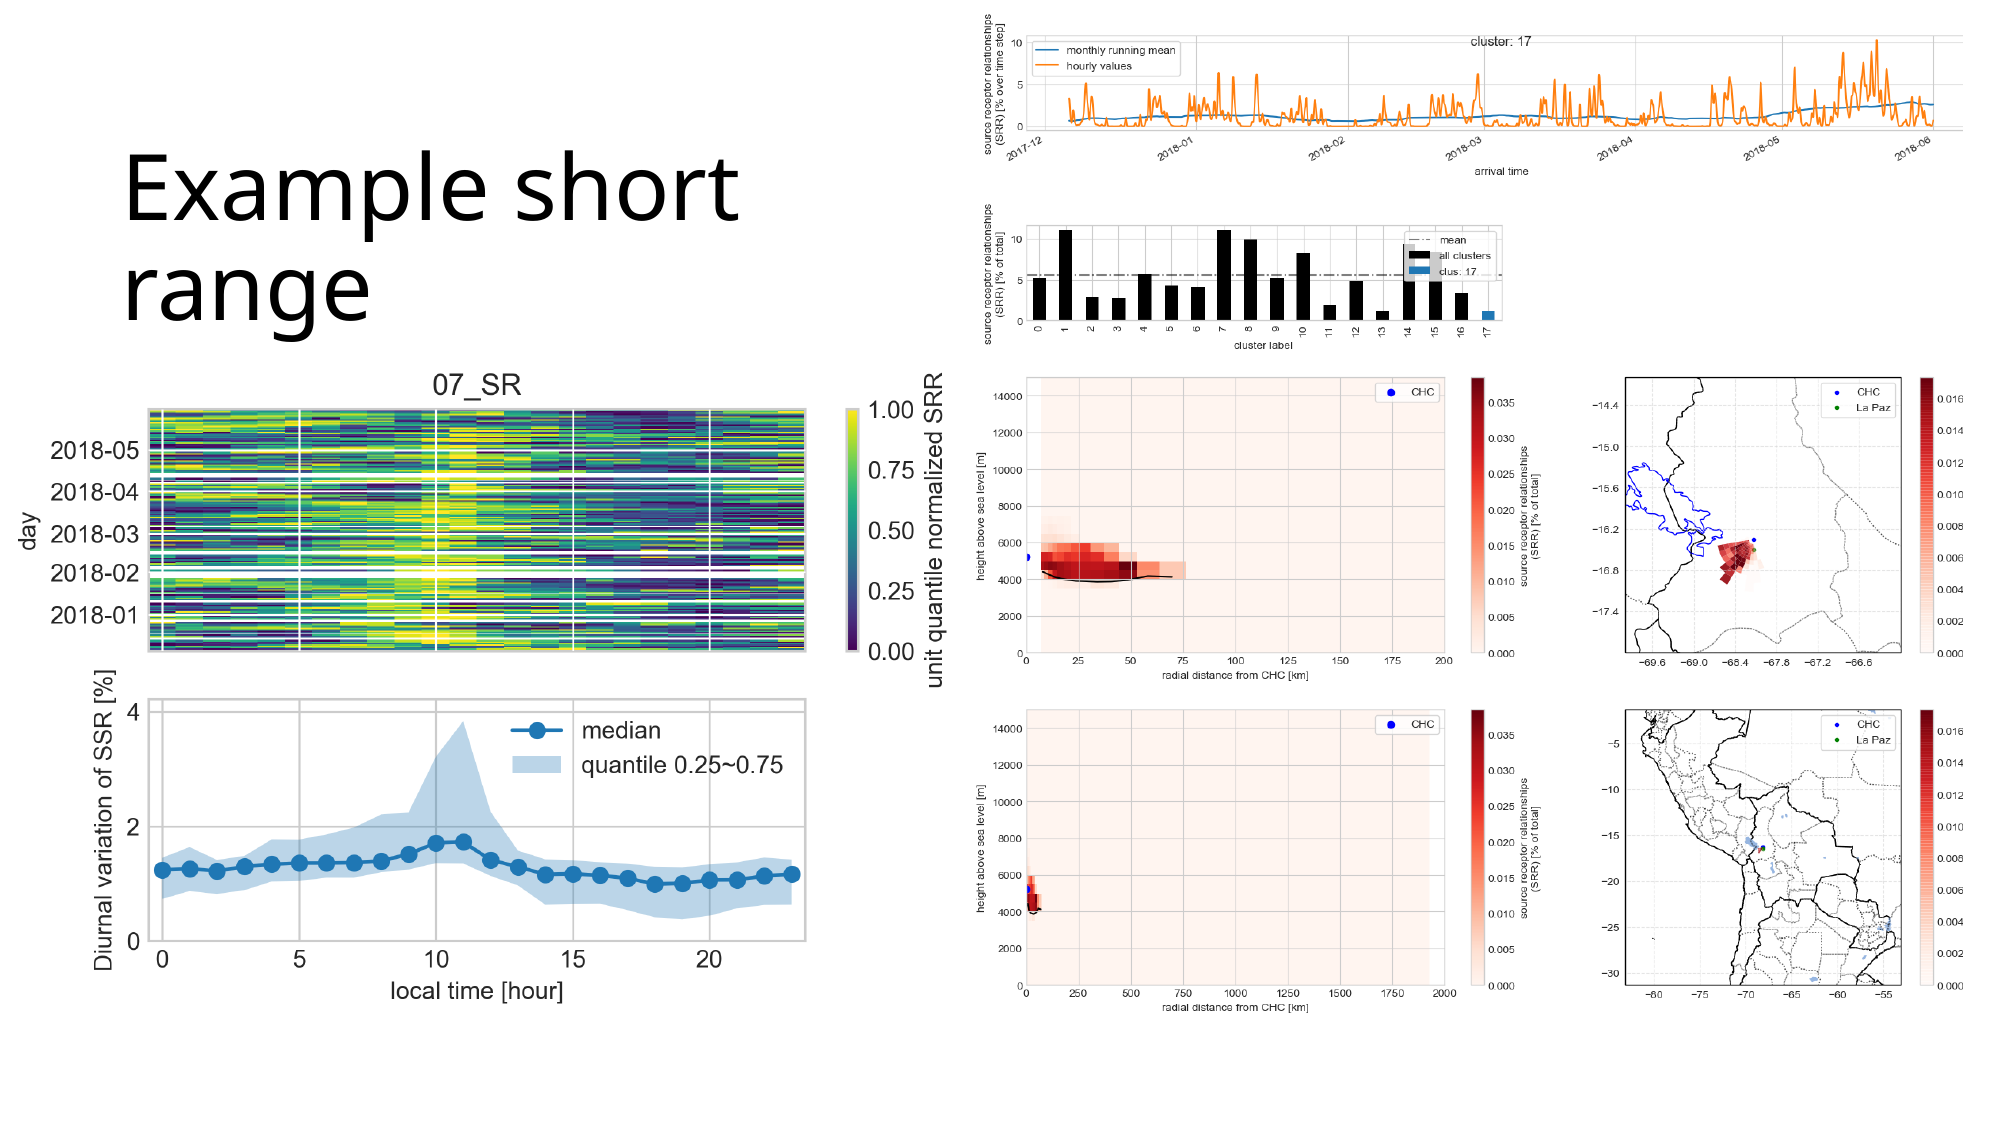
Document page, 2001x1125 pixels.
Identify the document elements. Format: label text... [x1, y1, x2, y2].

title Example short range [106, 103, 948, 354]
picture [969, 5, 1963, 1020]
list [0, 354, 963, 1021]
